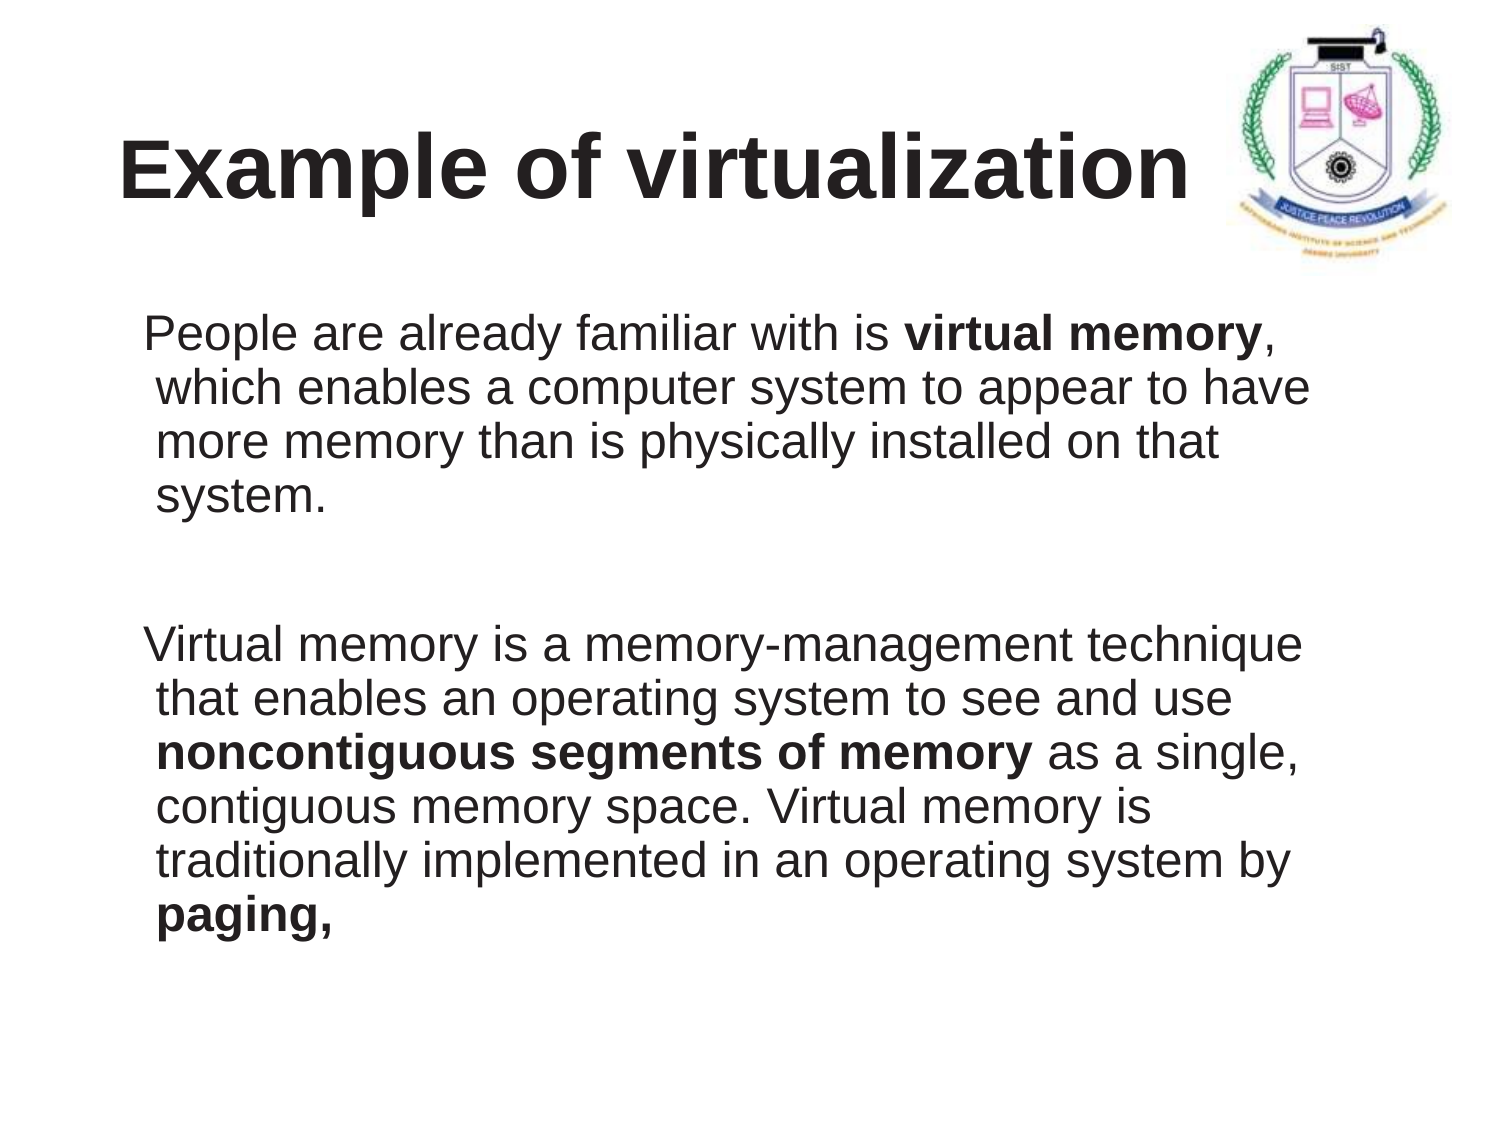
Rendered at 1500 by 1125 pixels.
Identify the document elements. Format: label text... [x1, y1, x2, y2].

list People are already familiar with is virtual memory, which enables a computer system to appear to have more memory than is physically installed on that system. Virtual memory is a memory-management technique that enables an operating system to see and use noncontiguous segments of memory as a single, contiguous memory space. Virtual memory is traditionally implemented in an operating system by paging, [103, 299, 1397, 1014]
picture [1226, 24, 1452, 276]
title Example of virtualization [103, 59, 1397, 278]
